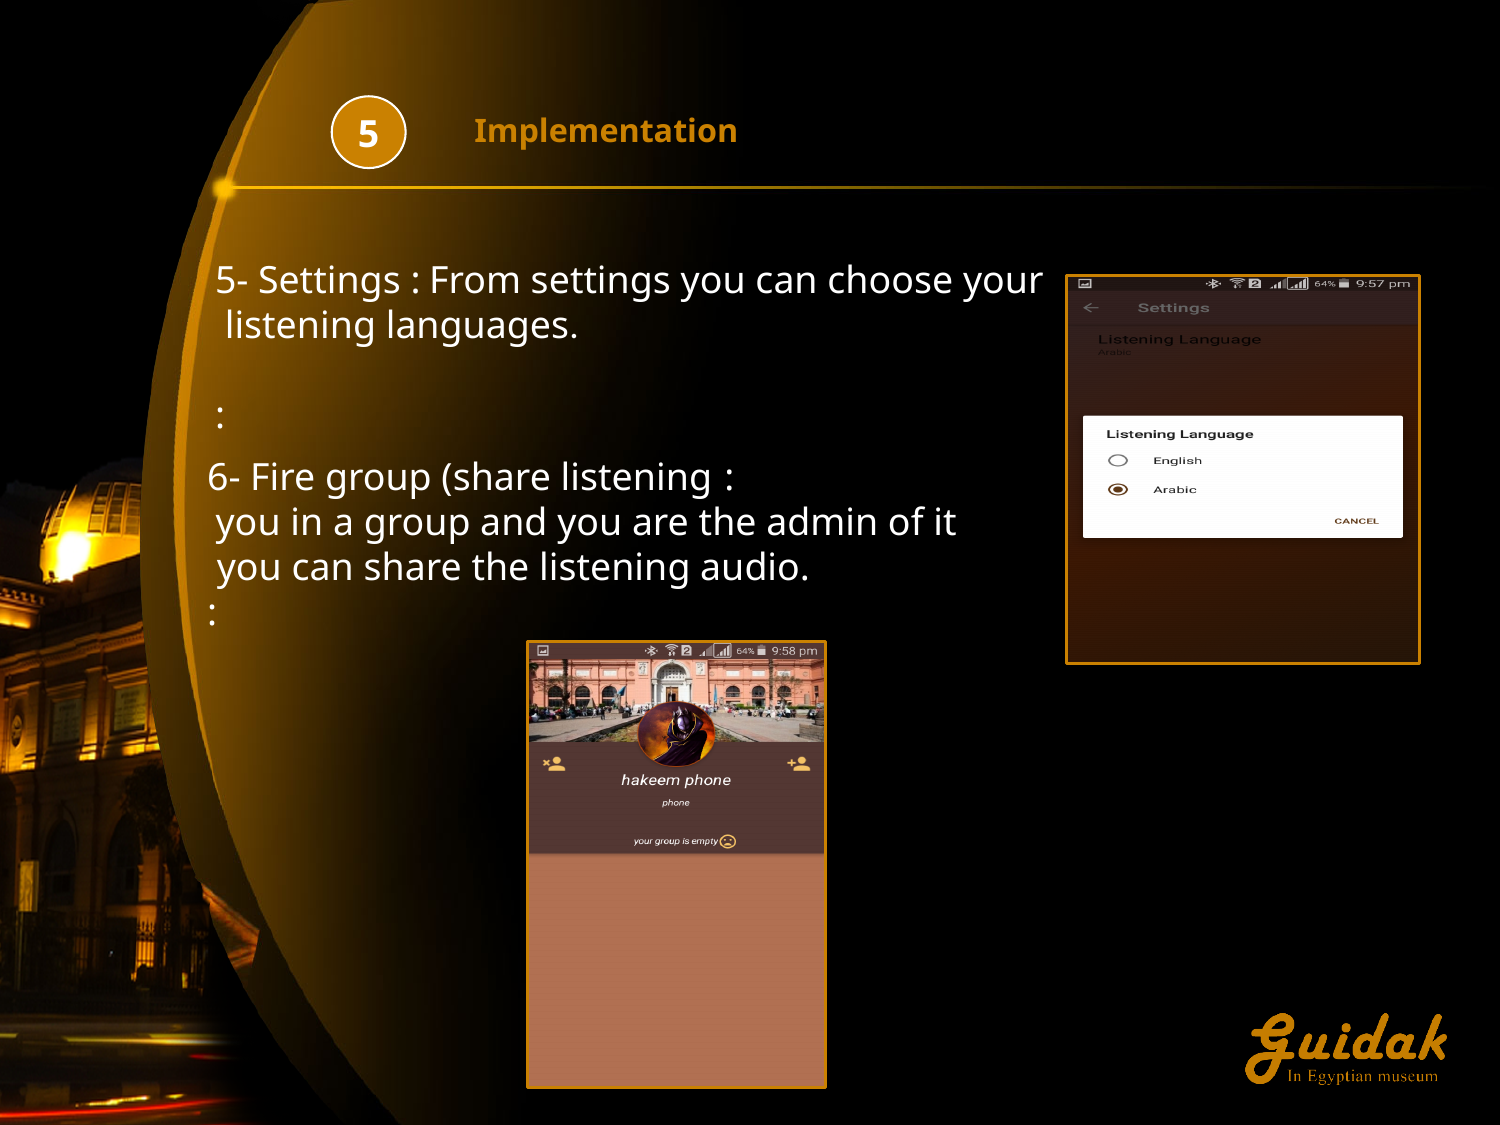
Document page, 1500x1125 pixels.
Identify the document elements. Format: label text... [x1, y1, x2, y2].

text_box Implementation [450, 107, 763, 165]
text_box 5 [330, 95, 407, 170]
picture [0, 0, 1500, 1125]
text_box 5- Settings : From settings you can choose your listening languages. : [200, 249, 1060, 444]
text_box 6- Fire group (share listening): If you in a group and you are the admin of it you can share the listening audio. : [192, 445, 982, 641]
